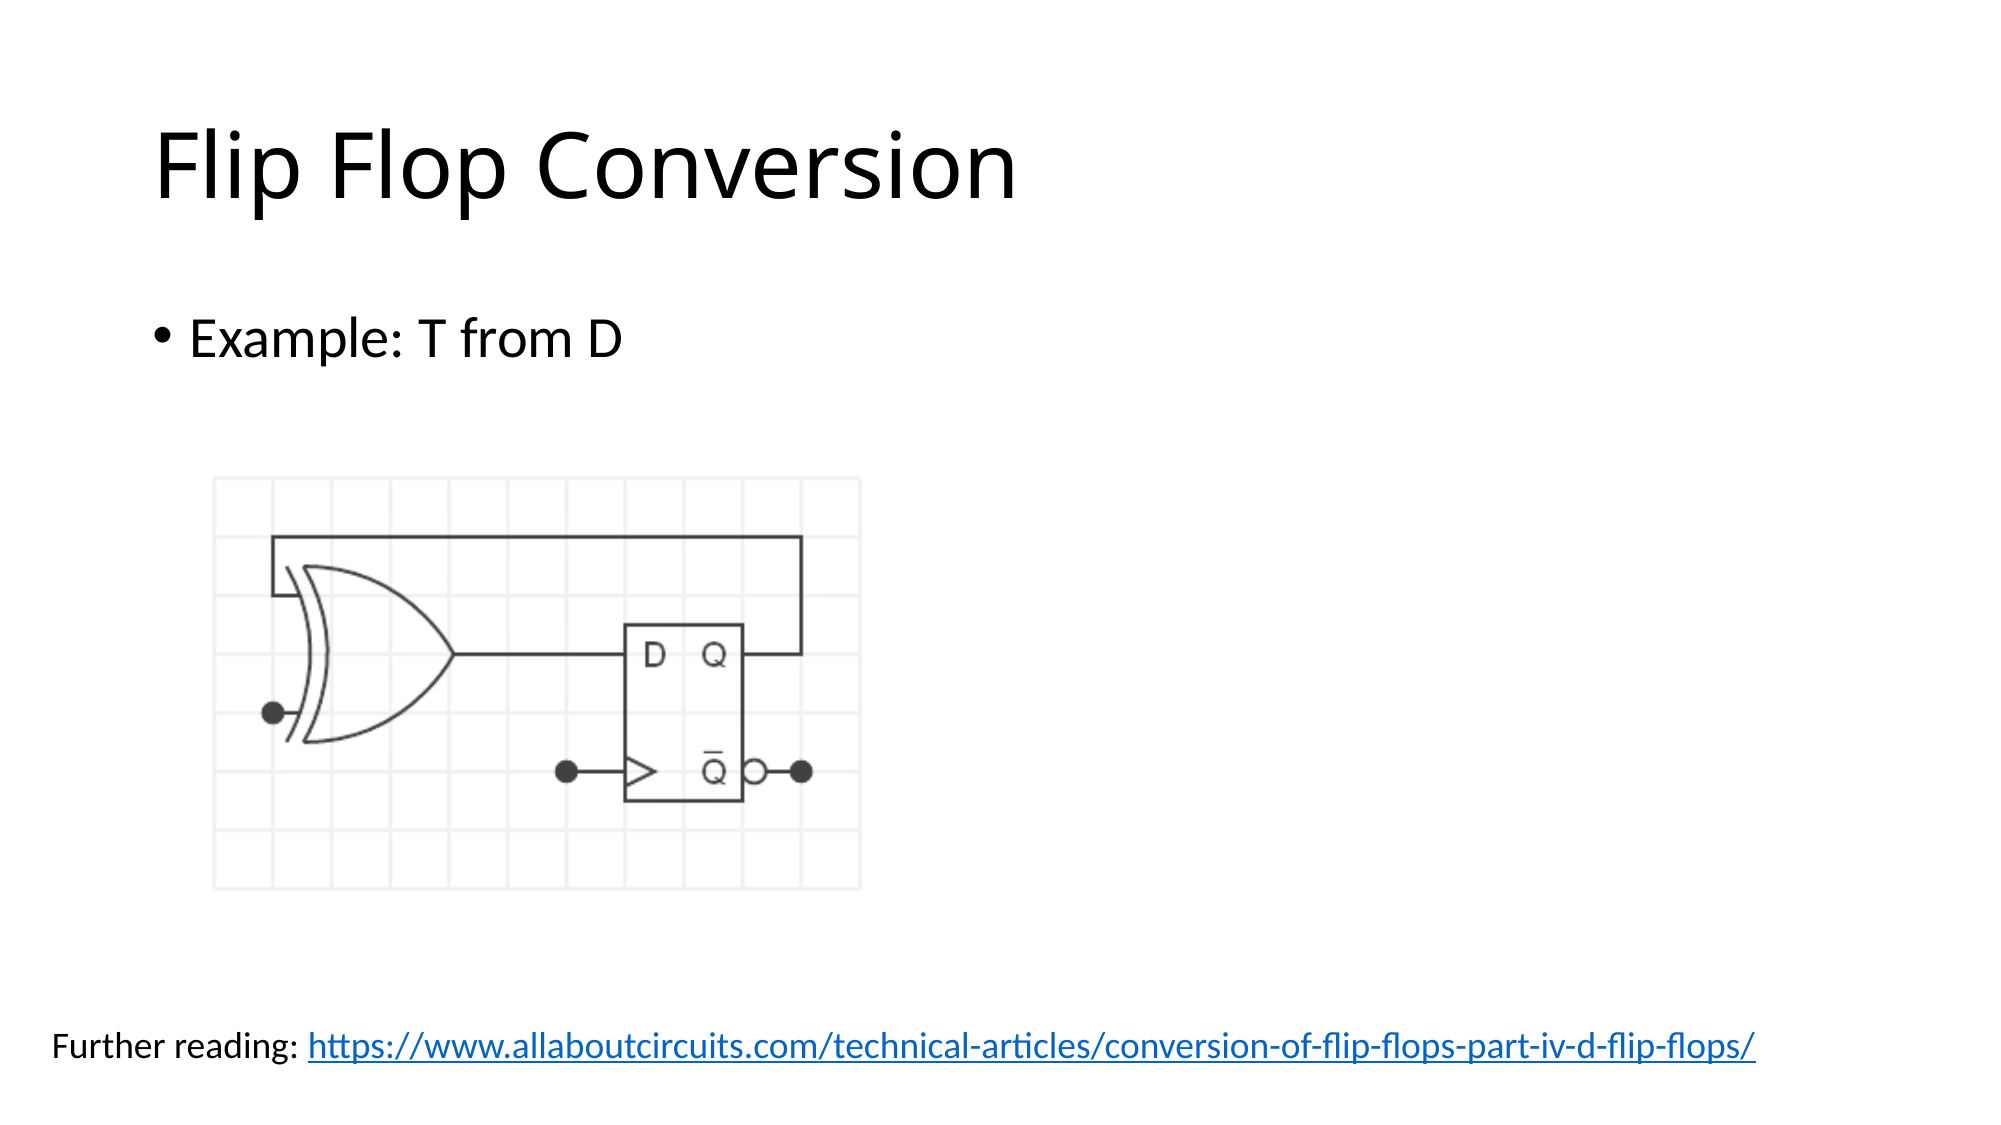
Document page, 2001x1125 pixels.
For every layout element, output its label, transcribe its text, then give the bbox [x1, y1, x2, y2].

text_box Further reading: https://www.allaboutcircuits.com/technical-articles/conversion-of-flip-flops-part-iv-d-flip-flops/ [37, 1013, 1798, 1073]
picture [156, 420, 919, 948]
title Flip Flop Conversion [137, 59, 1863, 278]
list Example: T from D [137, 299, 1863, 1014]
